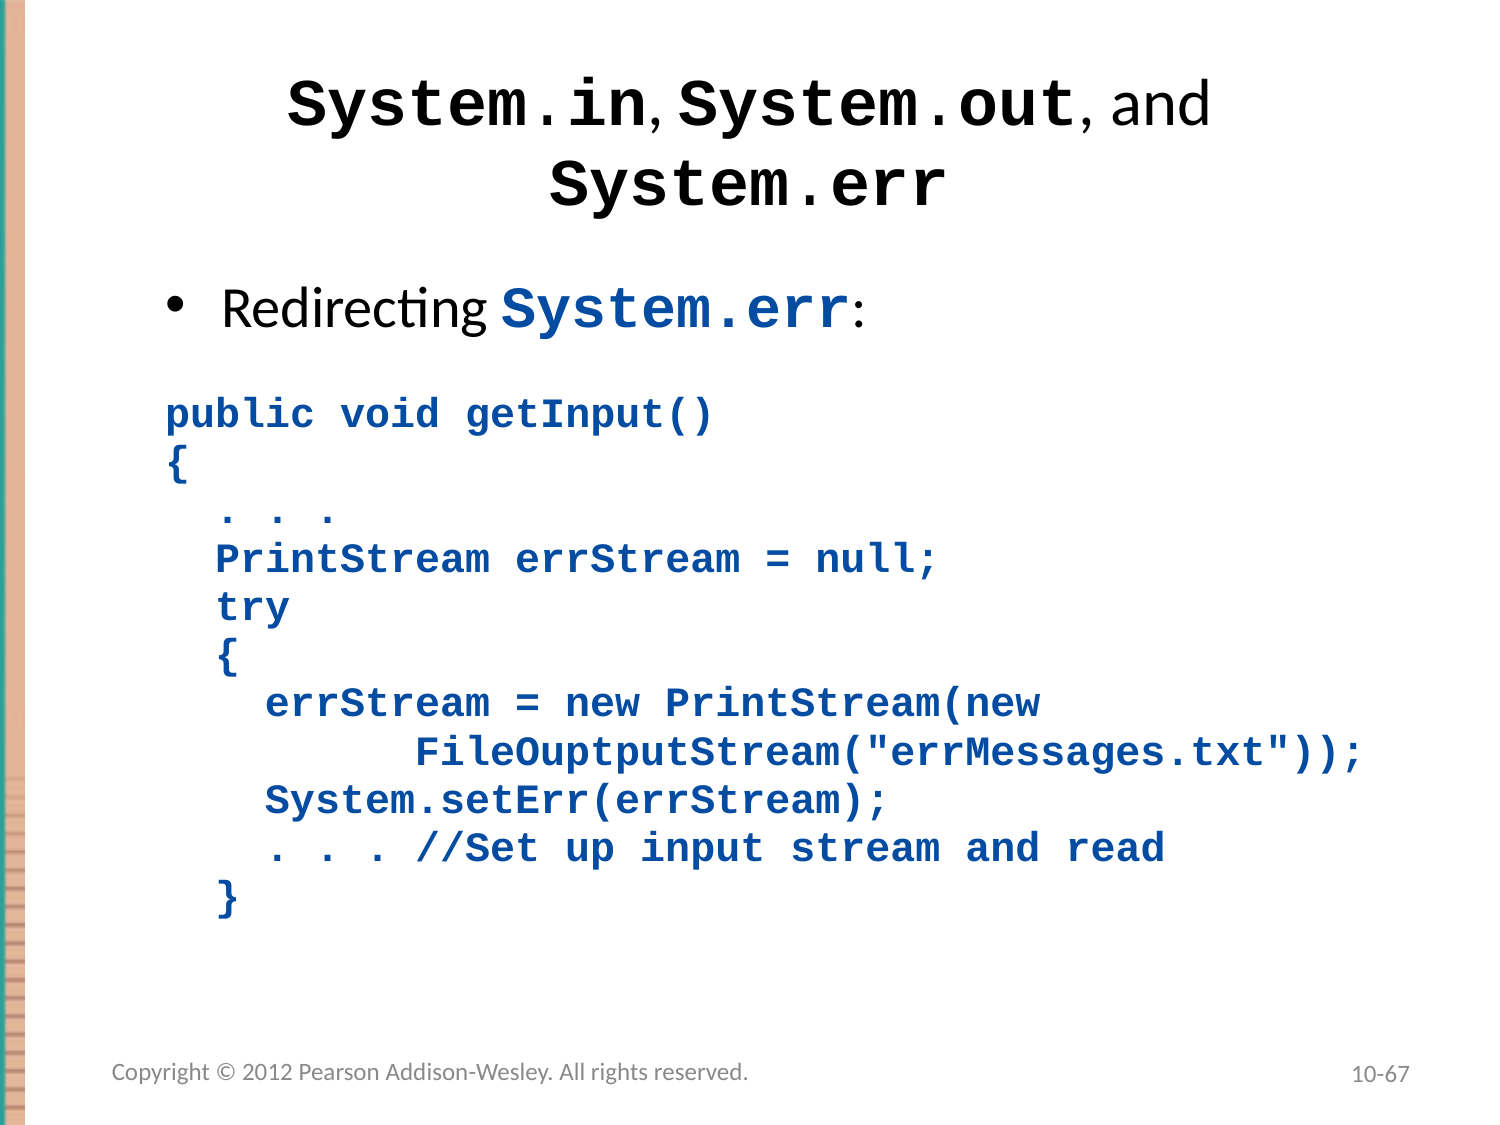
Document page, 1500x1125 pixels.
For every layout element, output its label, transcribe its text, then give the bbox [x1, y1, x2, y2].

list Redirecting System.err: public void getInput() { . . . PrintStream errStream = null; try { errStream = new PrintStream(new FileOuptputStream("errMessages.txt")); System.setErr(errStream); . . . //Set up input stream and read } [149, 274, 1388, 963]
slide_number 10-67 [1074, 1042, 1425, 1103]
title System.in, System.out, and System.err [74, 44, 1426, 233]
picture [0, 0, 25, 1125]
footer Copyright © 2012 Pearson Addison-Wesley. All rights reserved. [75, 1040, 788, 1100]
